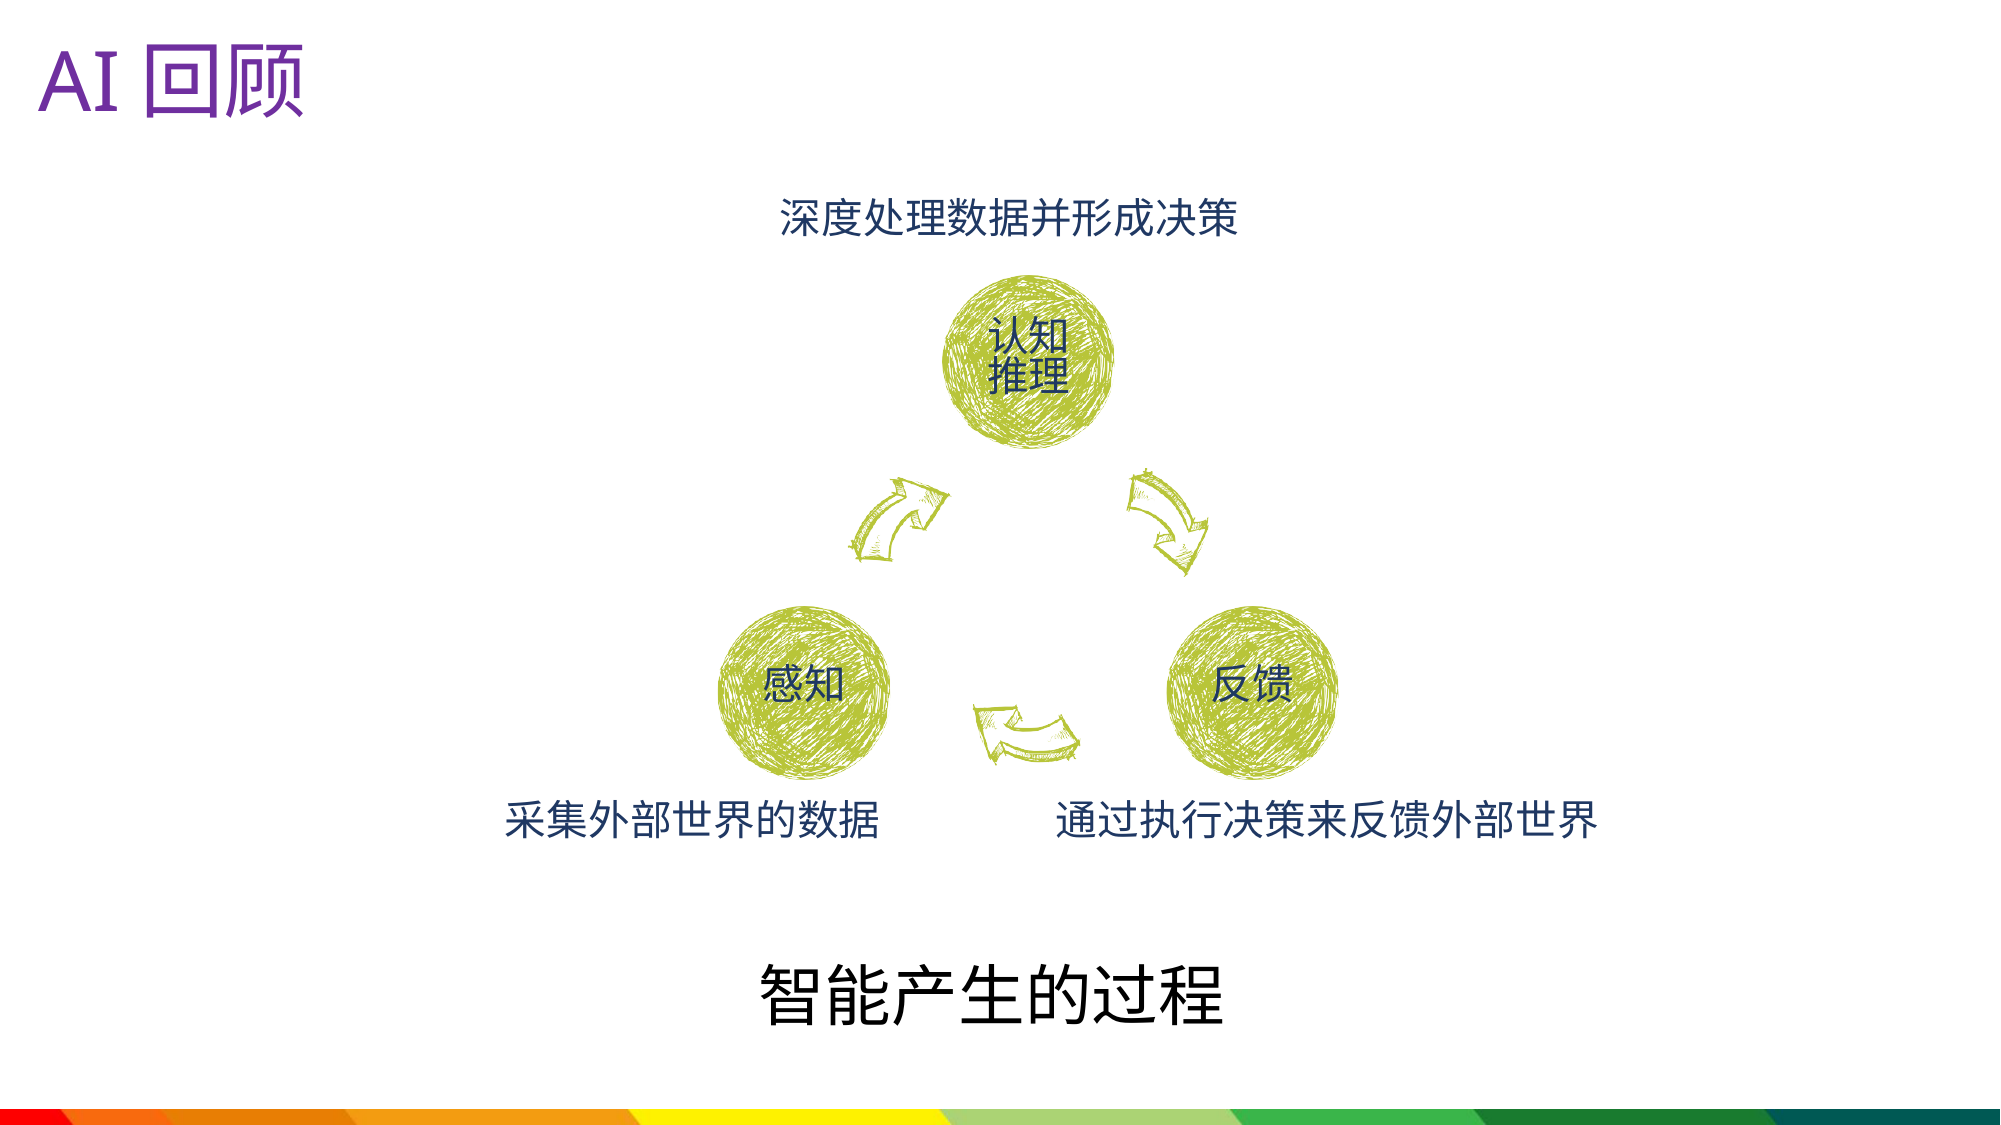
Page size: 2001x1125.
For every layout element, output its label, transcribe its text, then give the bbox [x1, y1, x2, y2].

text_box 深度处理数据并形成决策 认知 推理 [777, 189, 1241, 400]
title AI回顾 [38, 26, 1962, 217]
text_box 通过执行决策来反馈外部世界 [1053, 791, 1600, 844]
text_box [847, 477, 952, 563]
text_box 智能产生的过程 [756, 951, 1228, 1034]
text_box [717, 606, 891, 780]
text_box 反馈 [1208, 656, 1297, 709]
text_box [1166, 606, 1339, 780]
text_box 采集外部世界的数据 [502, 791, 882, 844]
picture [0, 1109, 2000, 1125]
text_box [942, 400, 1115, 449]
text_box [972, 704, 1081, 766]
text_box 感知 [760, 656, 848, 709]
text_box [1126, 468, 1209, 577]
